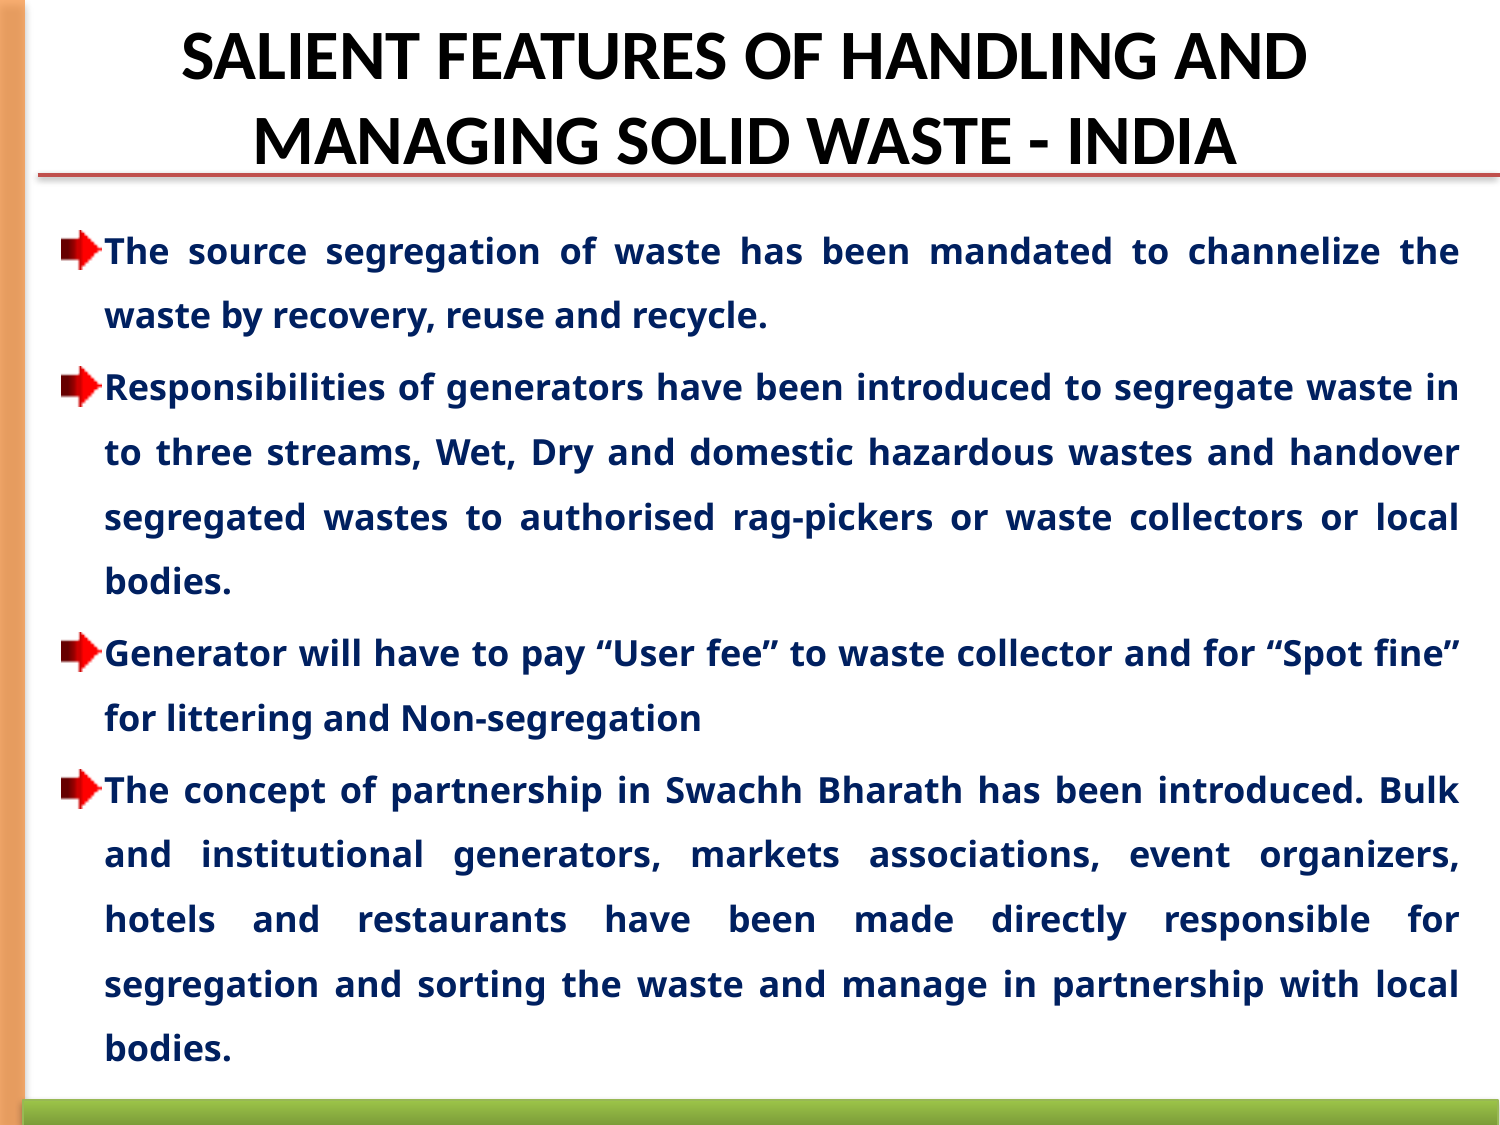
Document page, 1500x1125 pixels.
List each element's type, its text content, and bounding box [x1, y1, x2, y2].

title SALIENT FEATURES OF HANDLING AND MANAGING SOLID WASTE - INDIA [70, 0, 1421, 188]
picture [61, 769, 102, 809]
list The source segregation of waste has been mandated to channelize the waste by recovery, reuse and recycle. Responsibilities of generators have been introduced to segregate waste in to three streams, Wet, Dry and domestic hazardous wastes and handover segregated wastes to authorised rag-pickers or waste collectors or local bodies. Generator will have to pay “User fee” to waste collector and for “Spot fine” for littering and Non-segregation The concept of partnership in Swachh Bharath has been introduced. Bulk and institutional generators, markets associations, event organizers, hotels and restaurants have been made directly responsible for segregation and sorting the waste and manage in partnership with local bodies. [46, 199, 1477, 1090]
picture [61, 366, 102, 407]
picture [61, 230, 102, 270]
picture [61, 632, 102, 672]
